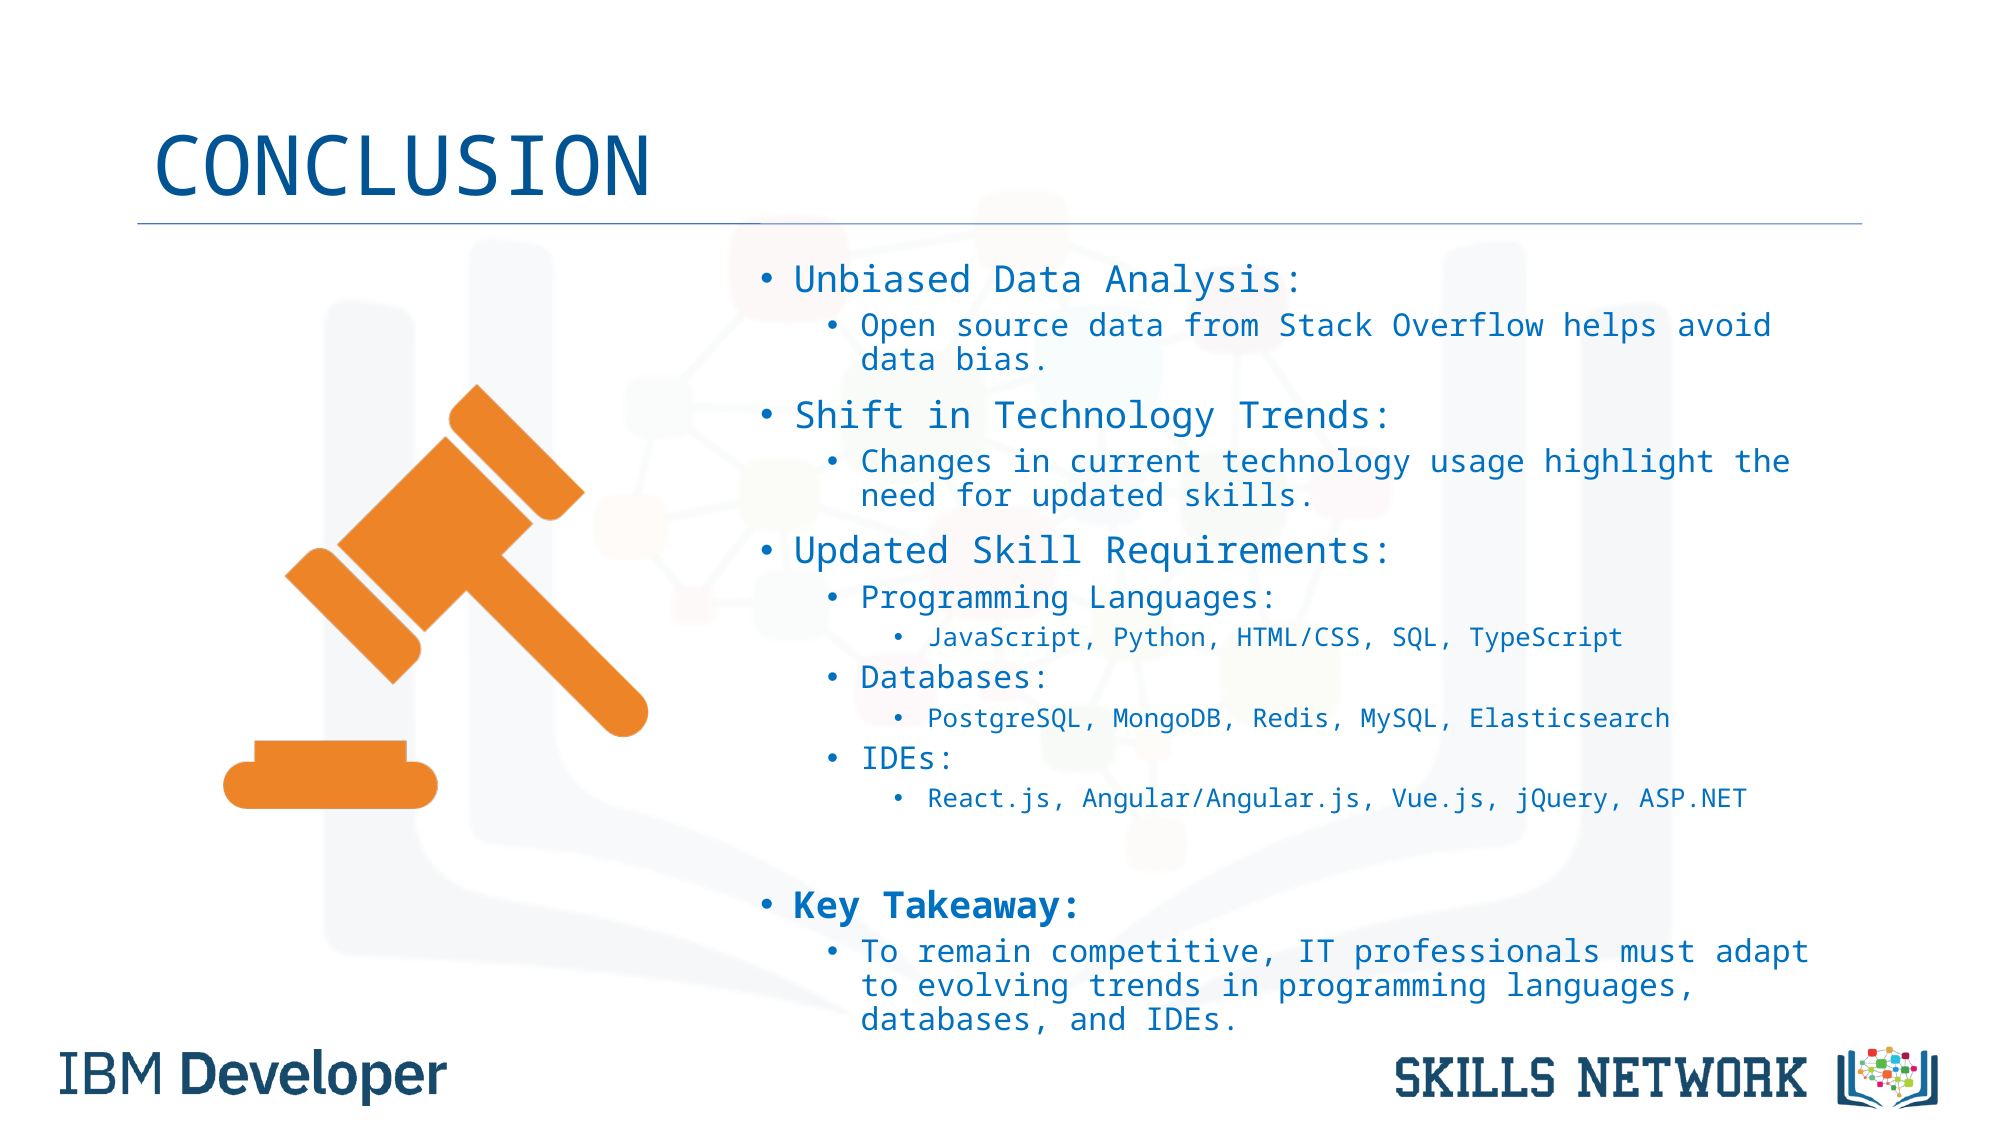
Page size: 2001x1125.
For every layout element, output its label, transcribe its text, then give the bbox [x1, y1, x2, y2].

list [184, 346, 686, 848]
picture [1390, 1045, 1945, 1111]
list Unbiased Data Analysis: Open source data from Stack Overflow helps avoid data bias. Shift in Technology Trends: Changes in current technology usage highlight the need for updated skills. Updated Skill Requirements: Programming Languages: JavaScript, Python, HTML/CSS, SQL, TypeScript Databases: PostgreSQL, MongoDB, Redis, MySQL, Elasticsearch IDEs: React.js, Angular/Angular.js, Vue.js, jQuery, ASP.NET Key Takeaway: To remain competitive, IT professionals must adapt to evolving trends in programming languages, databases, and IDEs. [745, 252, 1863, 1048]
title CONCLUSION [137, 59, 1863, 278]
picture [55, 1045, 459, 1108]
